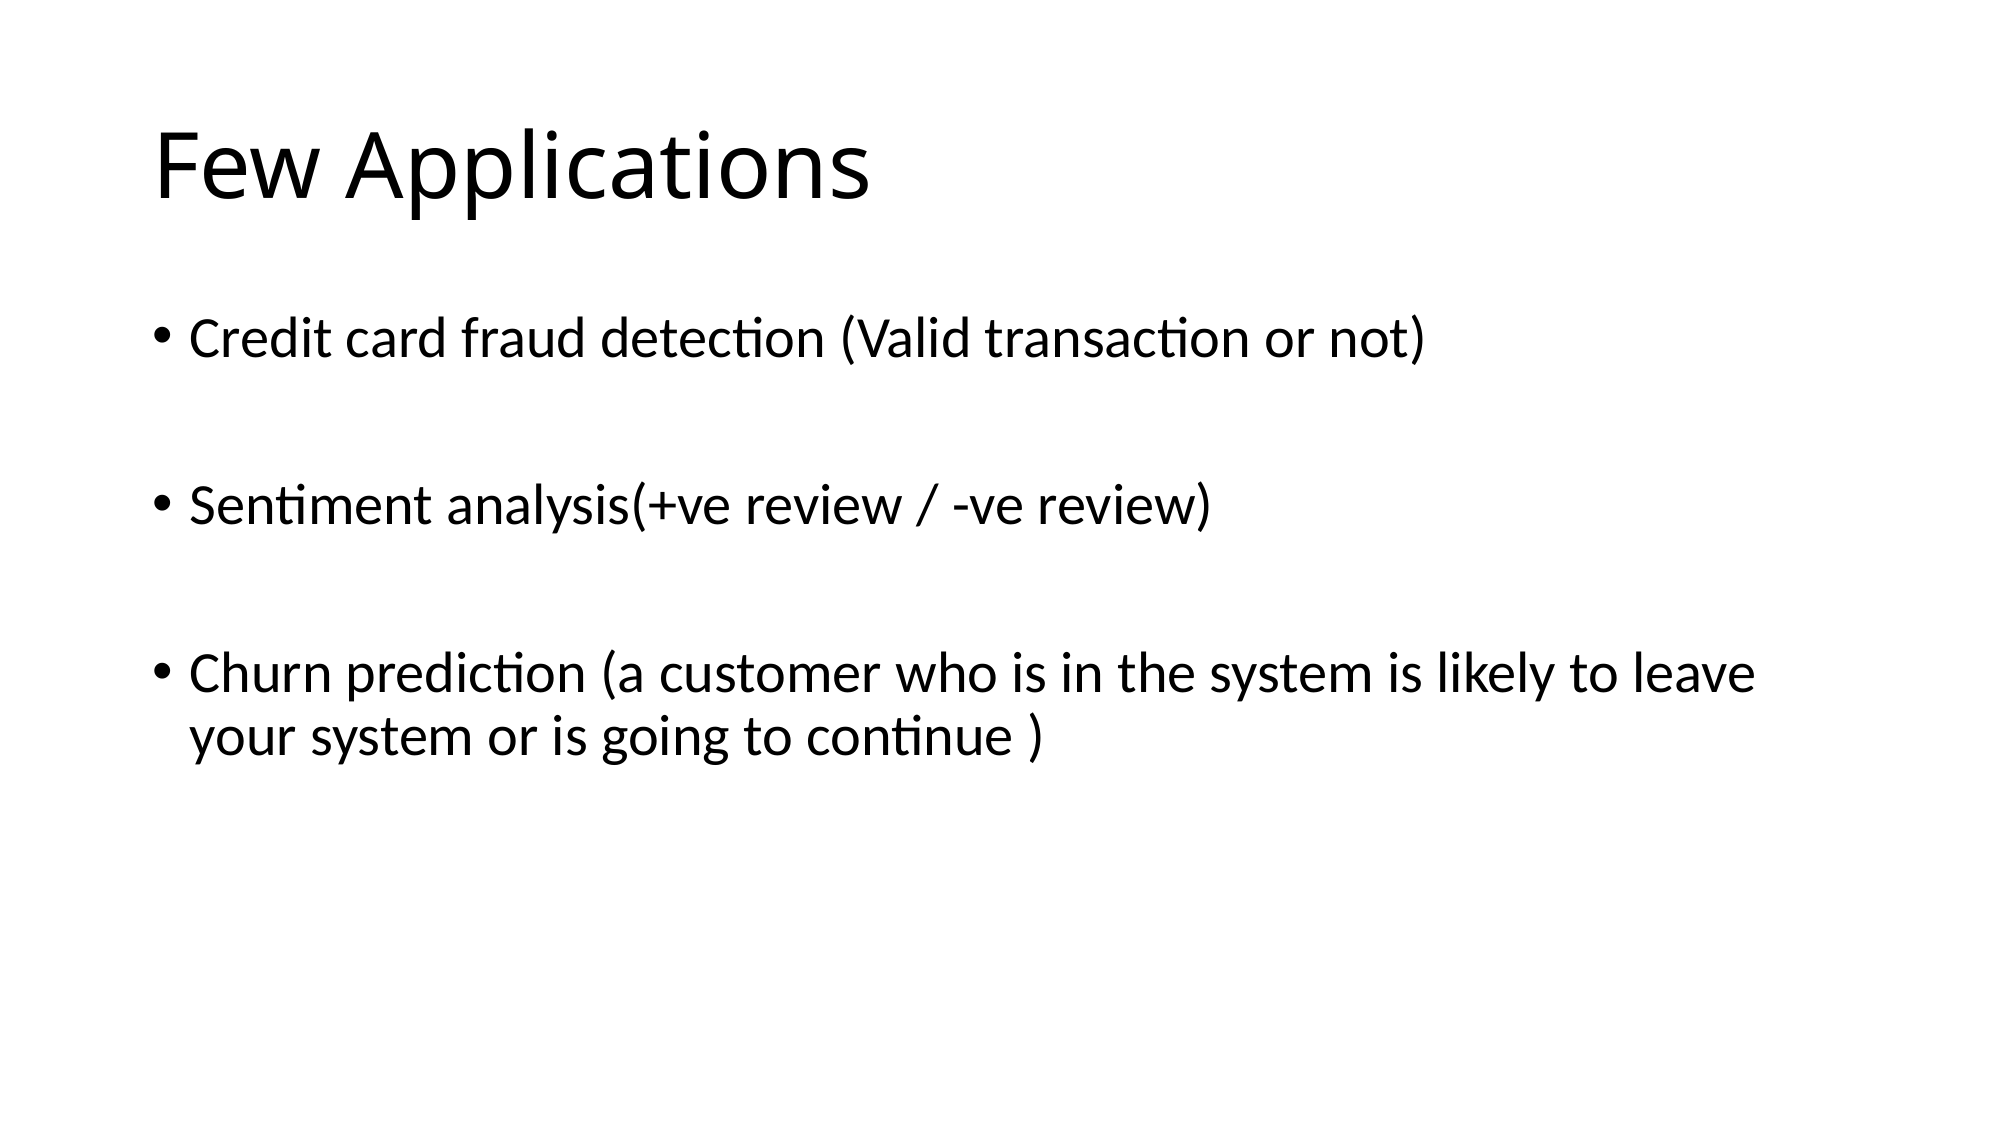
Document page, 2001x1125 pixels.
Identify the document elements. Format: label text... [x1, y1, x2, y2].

list Credit card fraud detection (Valid transaction or not) Sentiment analysis(+ve review / -ve review) Churn prediction (a customer who is in the system is likely to leave your system or is going to continue ) [137, 299, 1863, 1014]
title Few Applications [137, 59, 1863, 278]
